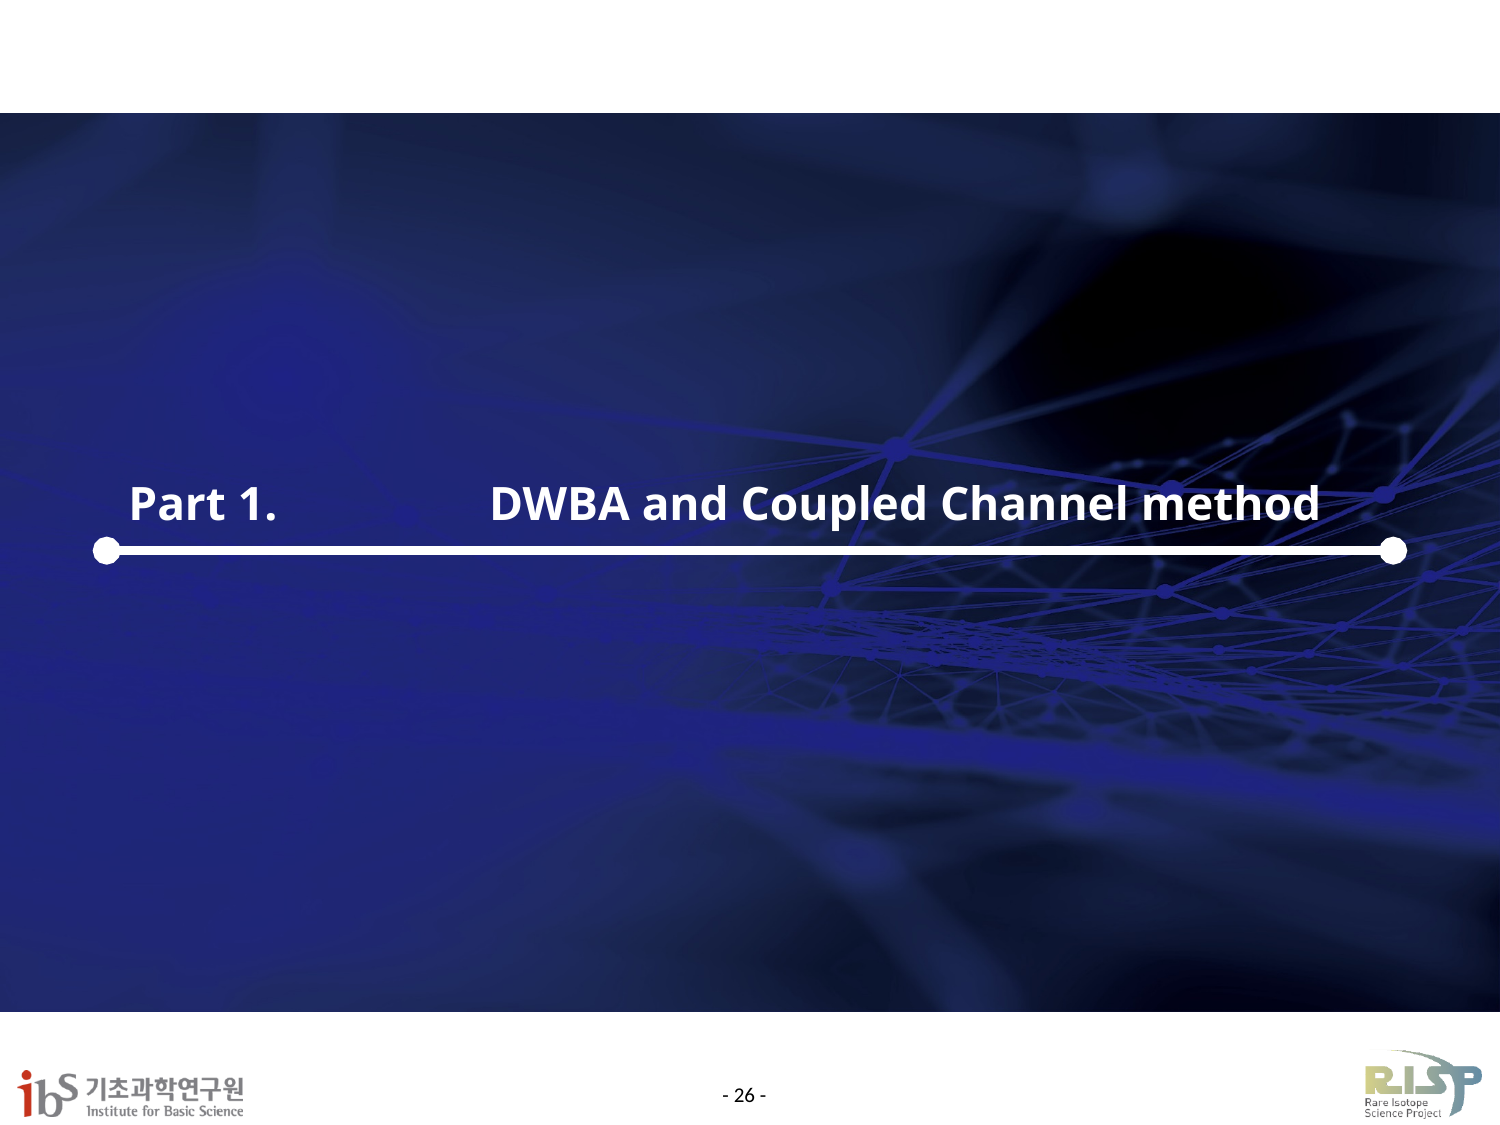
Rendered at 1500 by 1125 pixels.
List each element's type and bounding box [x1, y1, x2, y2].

picture [17, 1070, 243, 1117]
picture [1364, 1049, 1482, 1119]
picture [0, 113, 1500, 1012]
